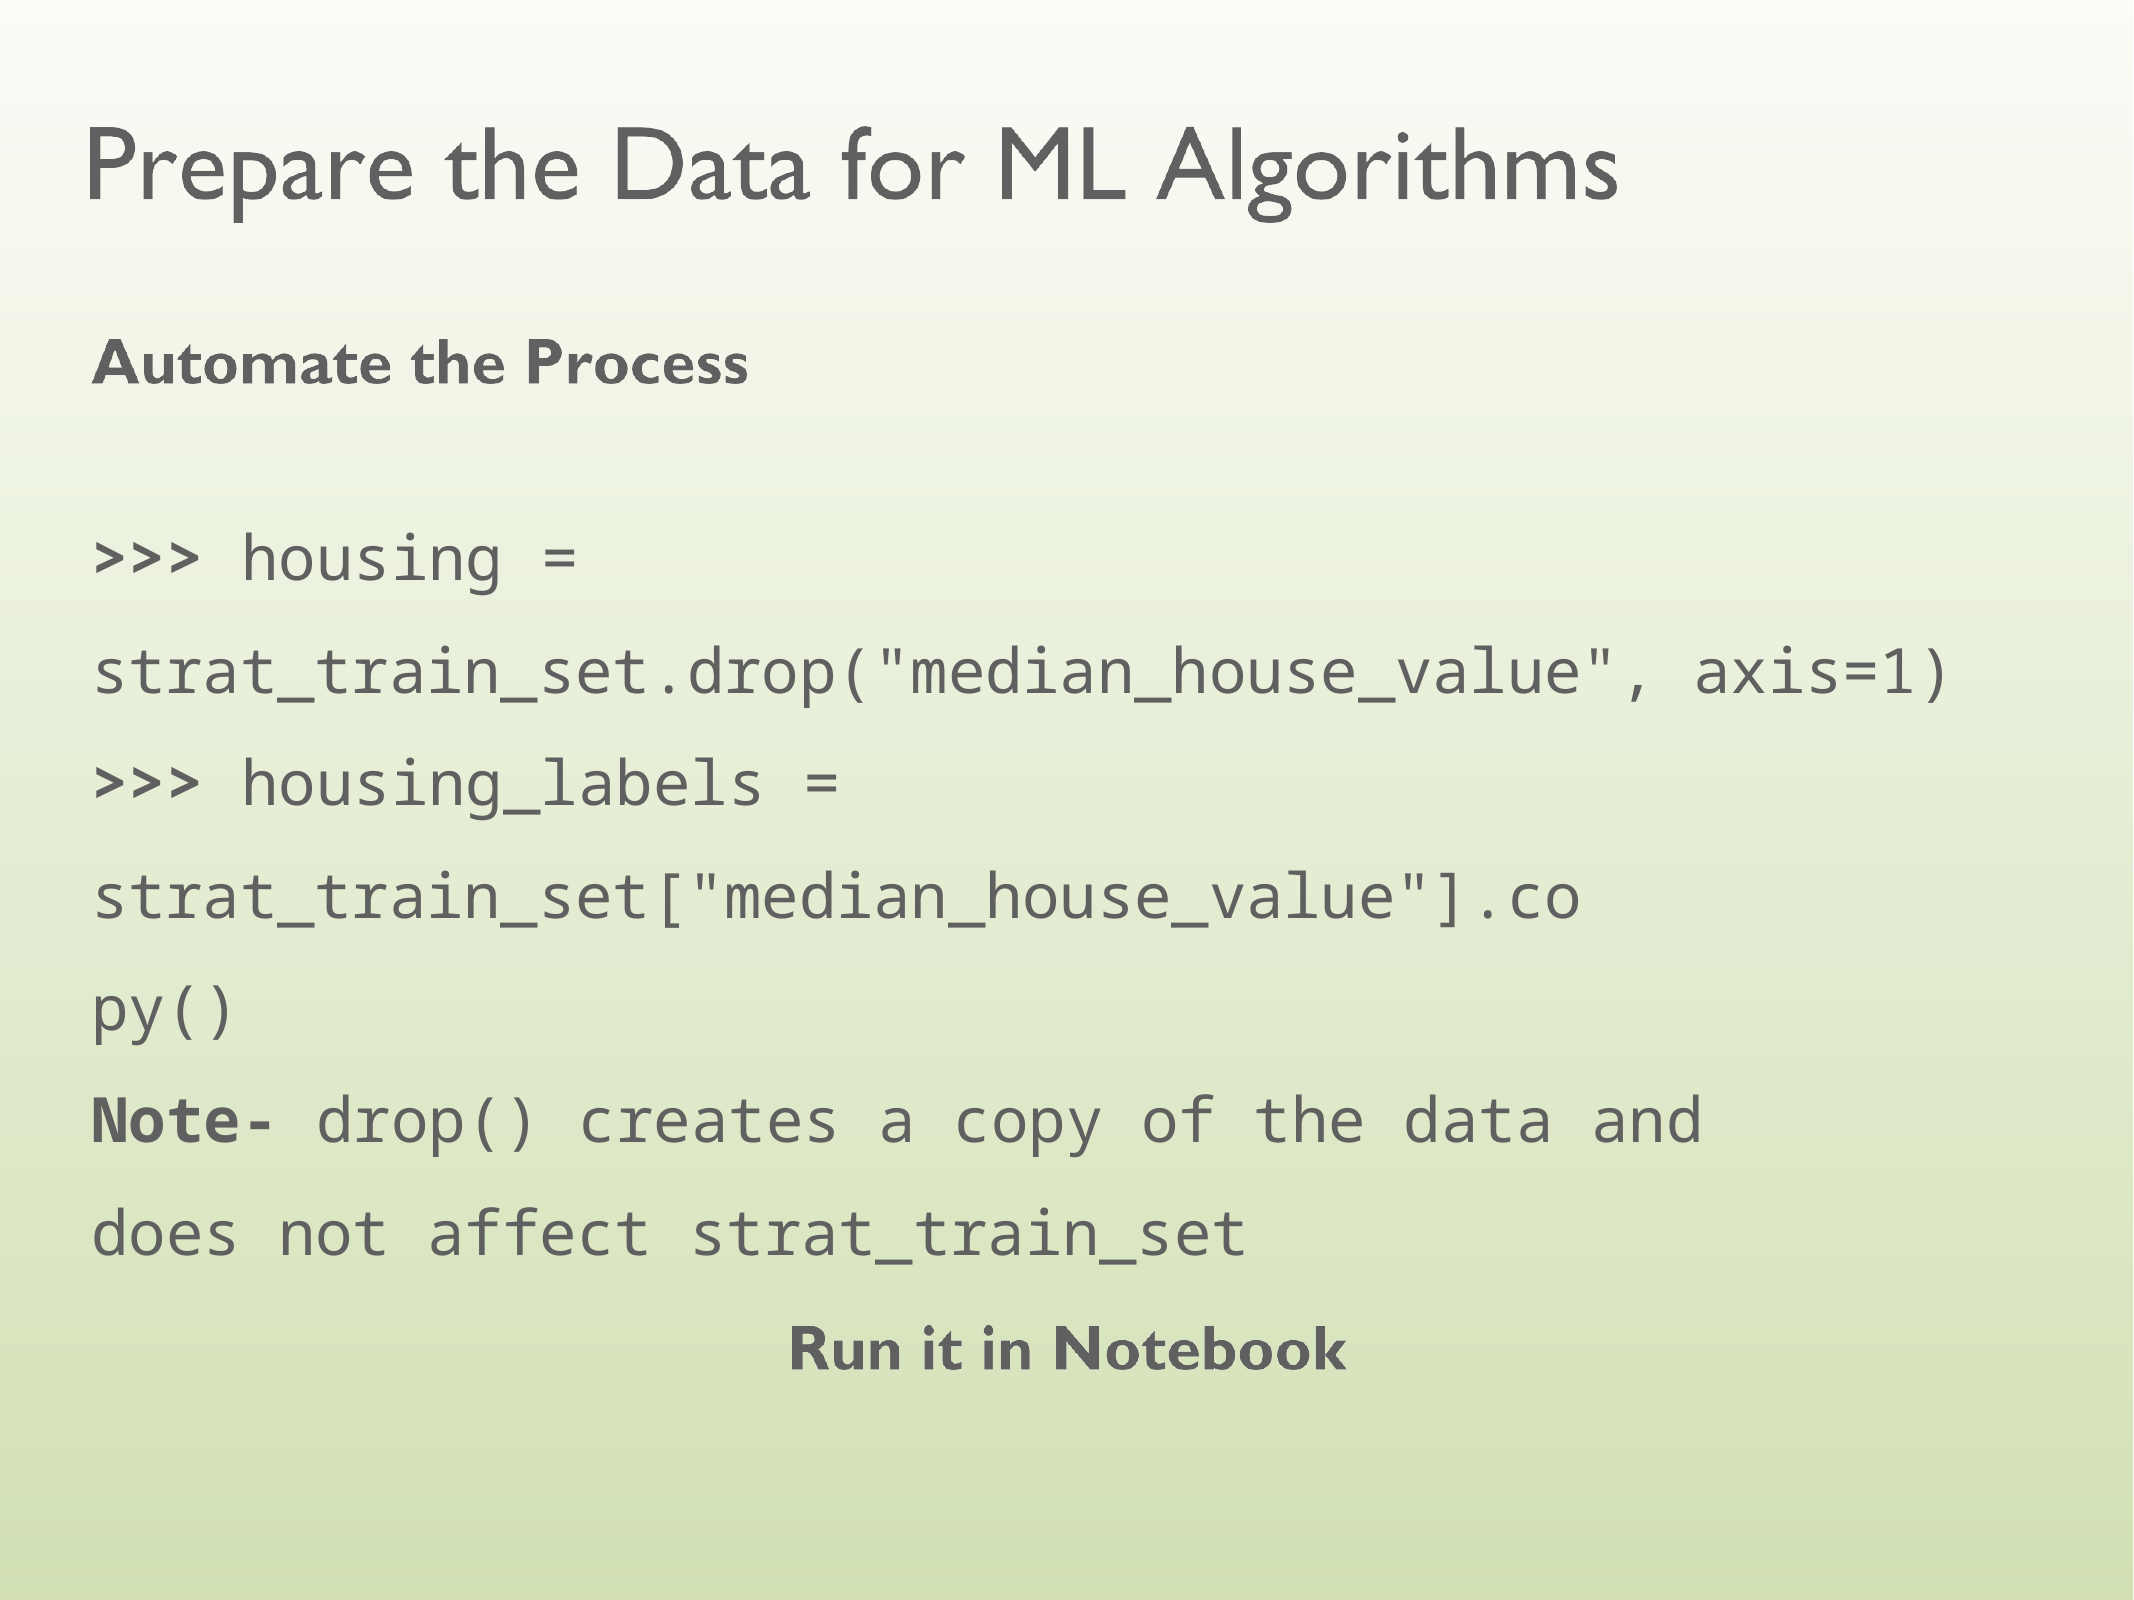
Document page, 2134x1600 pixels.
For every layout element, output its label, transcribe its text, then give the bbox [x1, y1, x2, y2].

picture [792, 1325, 1347, 1370]
picture [90, 126, 1617, 223]
text_box >>> housing = strat_train_set.drop("median_house_value", axis=1) >>> housing_labels = strat_train_set["median_house_value"].copy() Note- drop() creates a copy of the data and does not affect strat_train_set [89, 478, 2015, 1268]
picture [91, 339, 747, 384]
